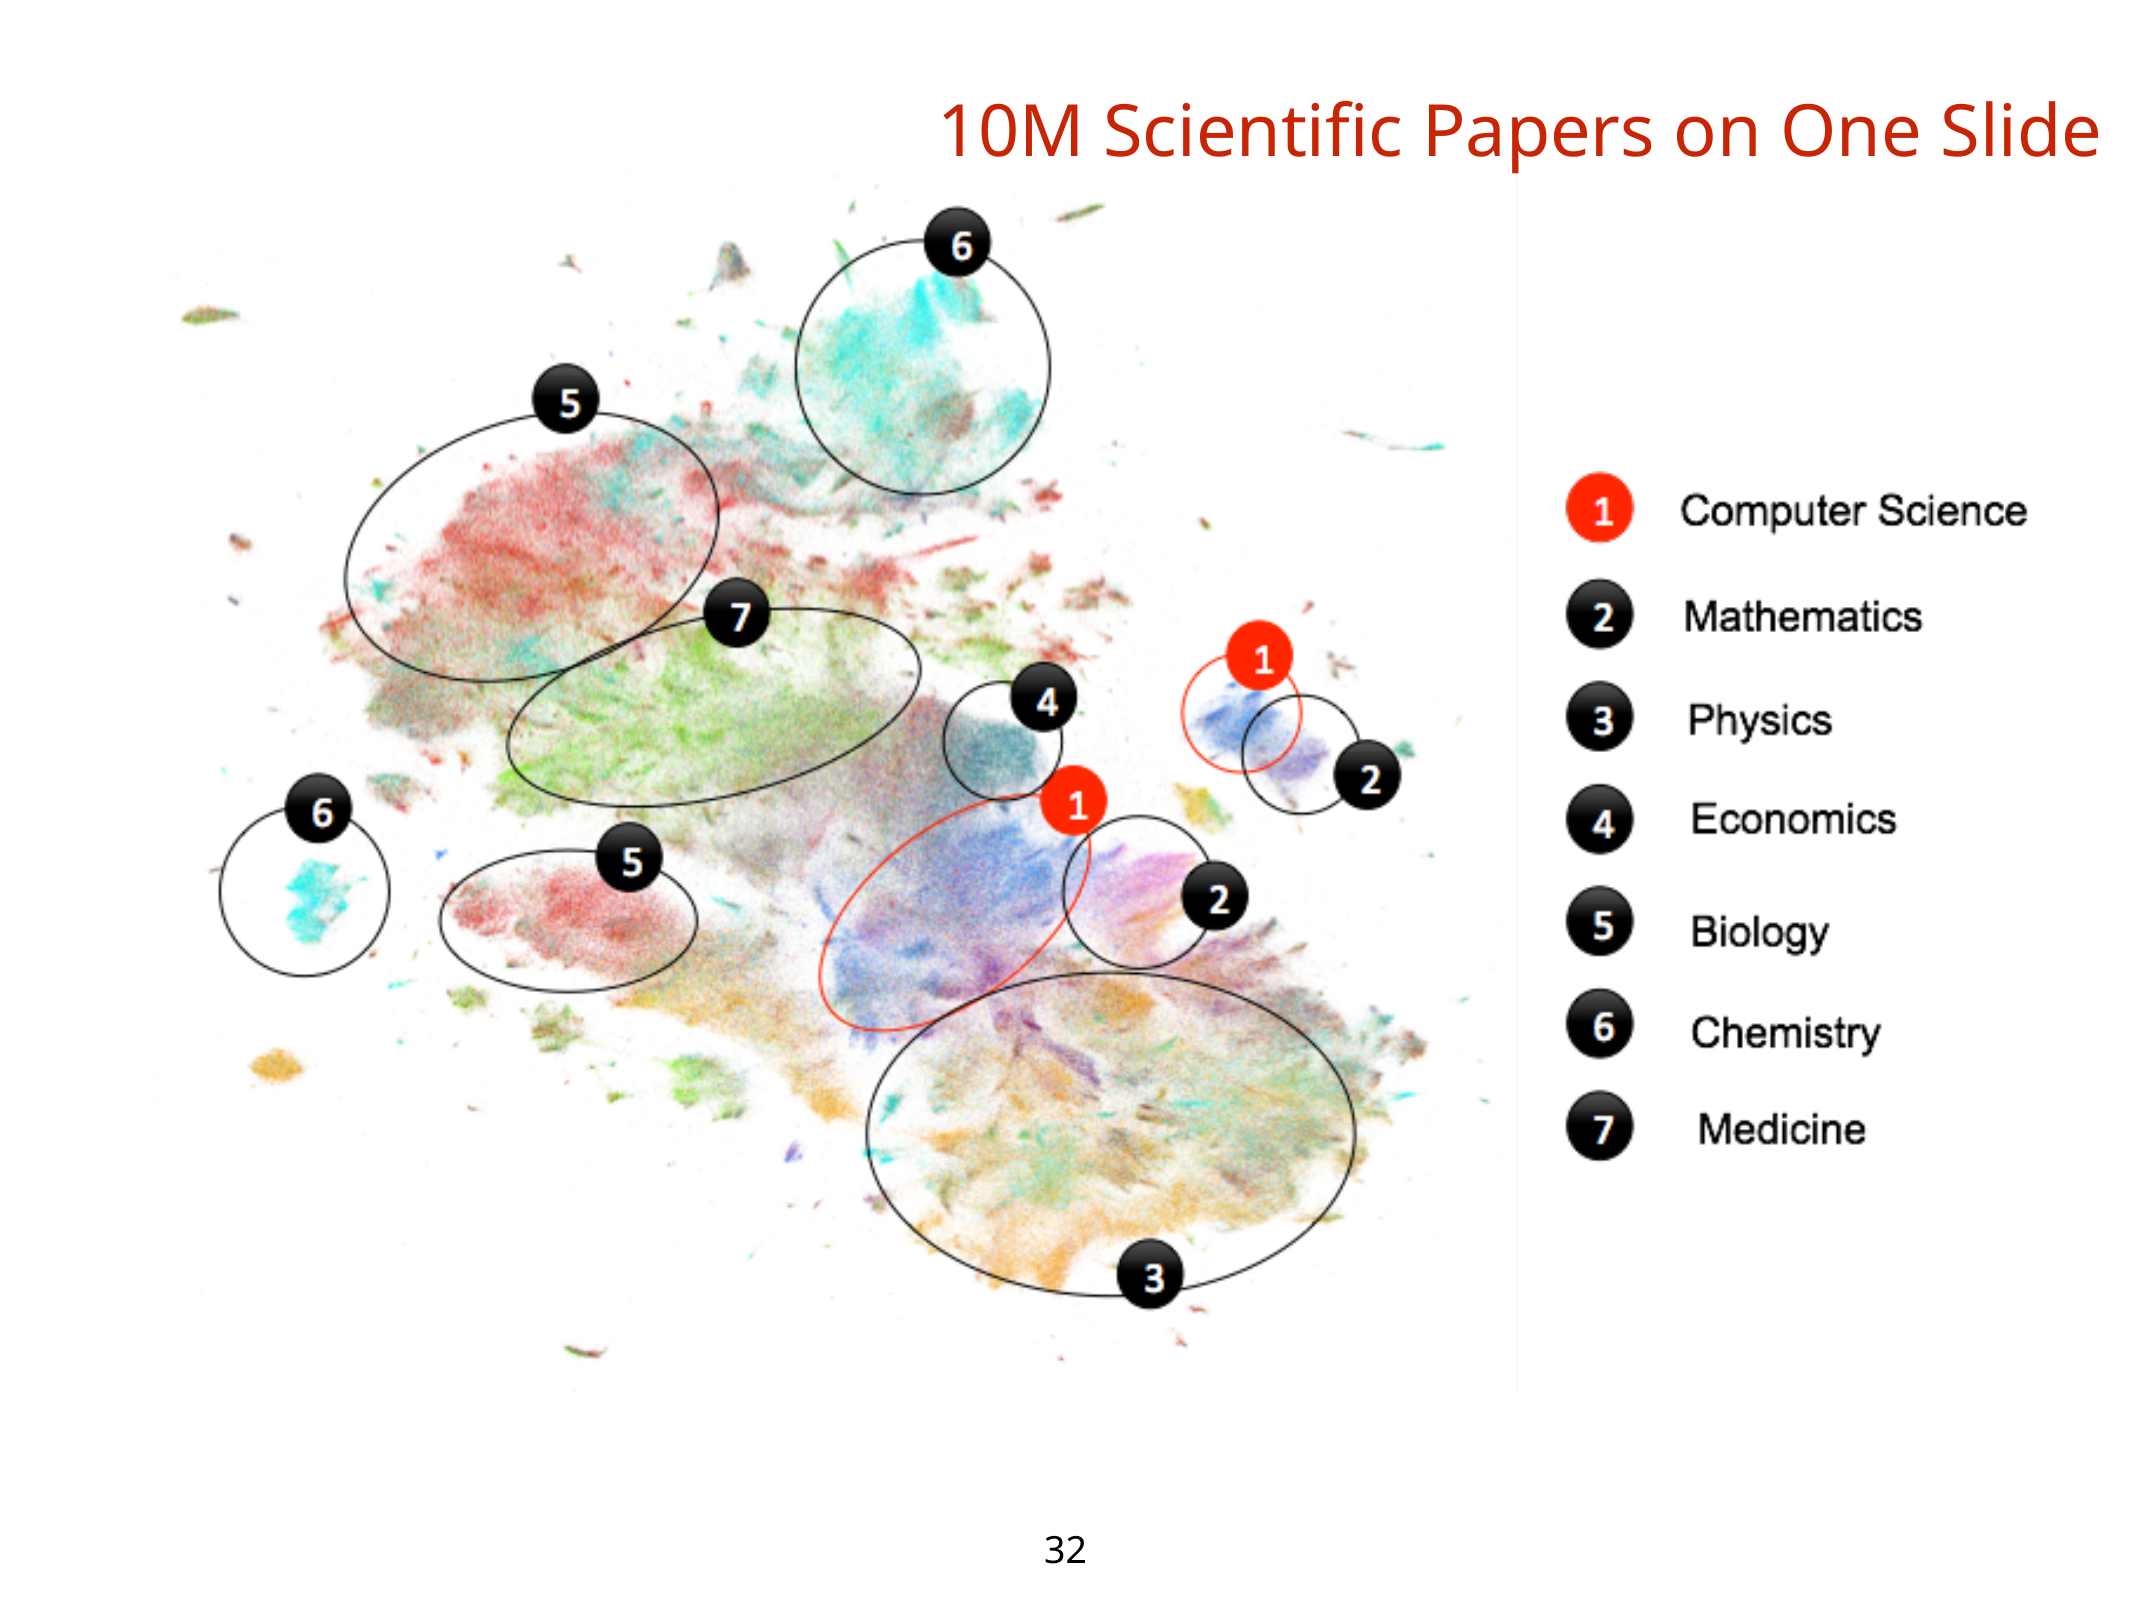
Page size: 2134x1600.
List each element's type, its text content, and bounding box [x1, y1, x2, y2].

slide_number 32 [1034, 1517, 1097, 1581]
picture [149, 163, 2052, 1394]
text_box 10M Scientific Papers on One Slide [928, 0, 2134, 256]
